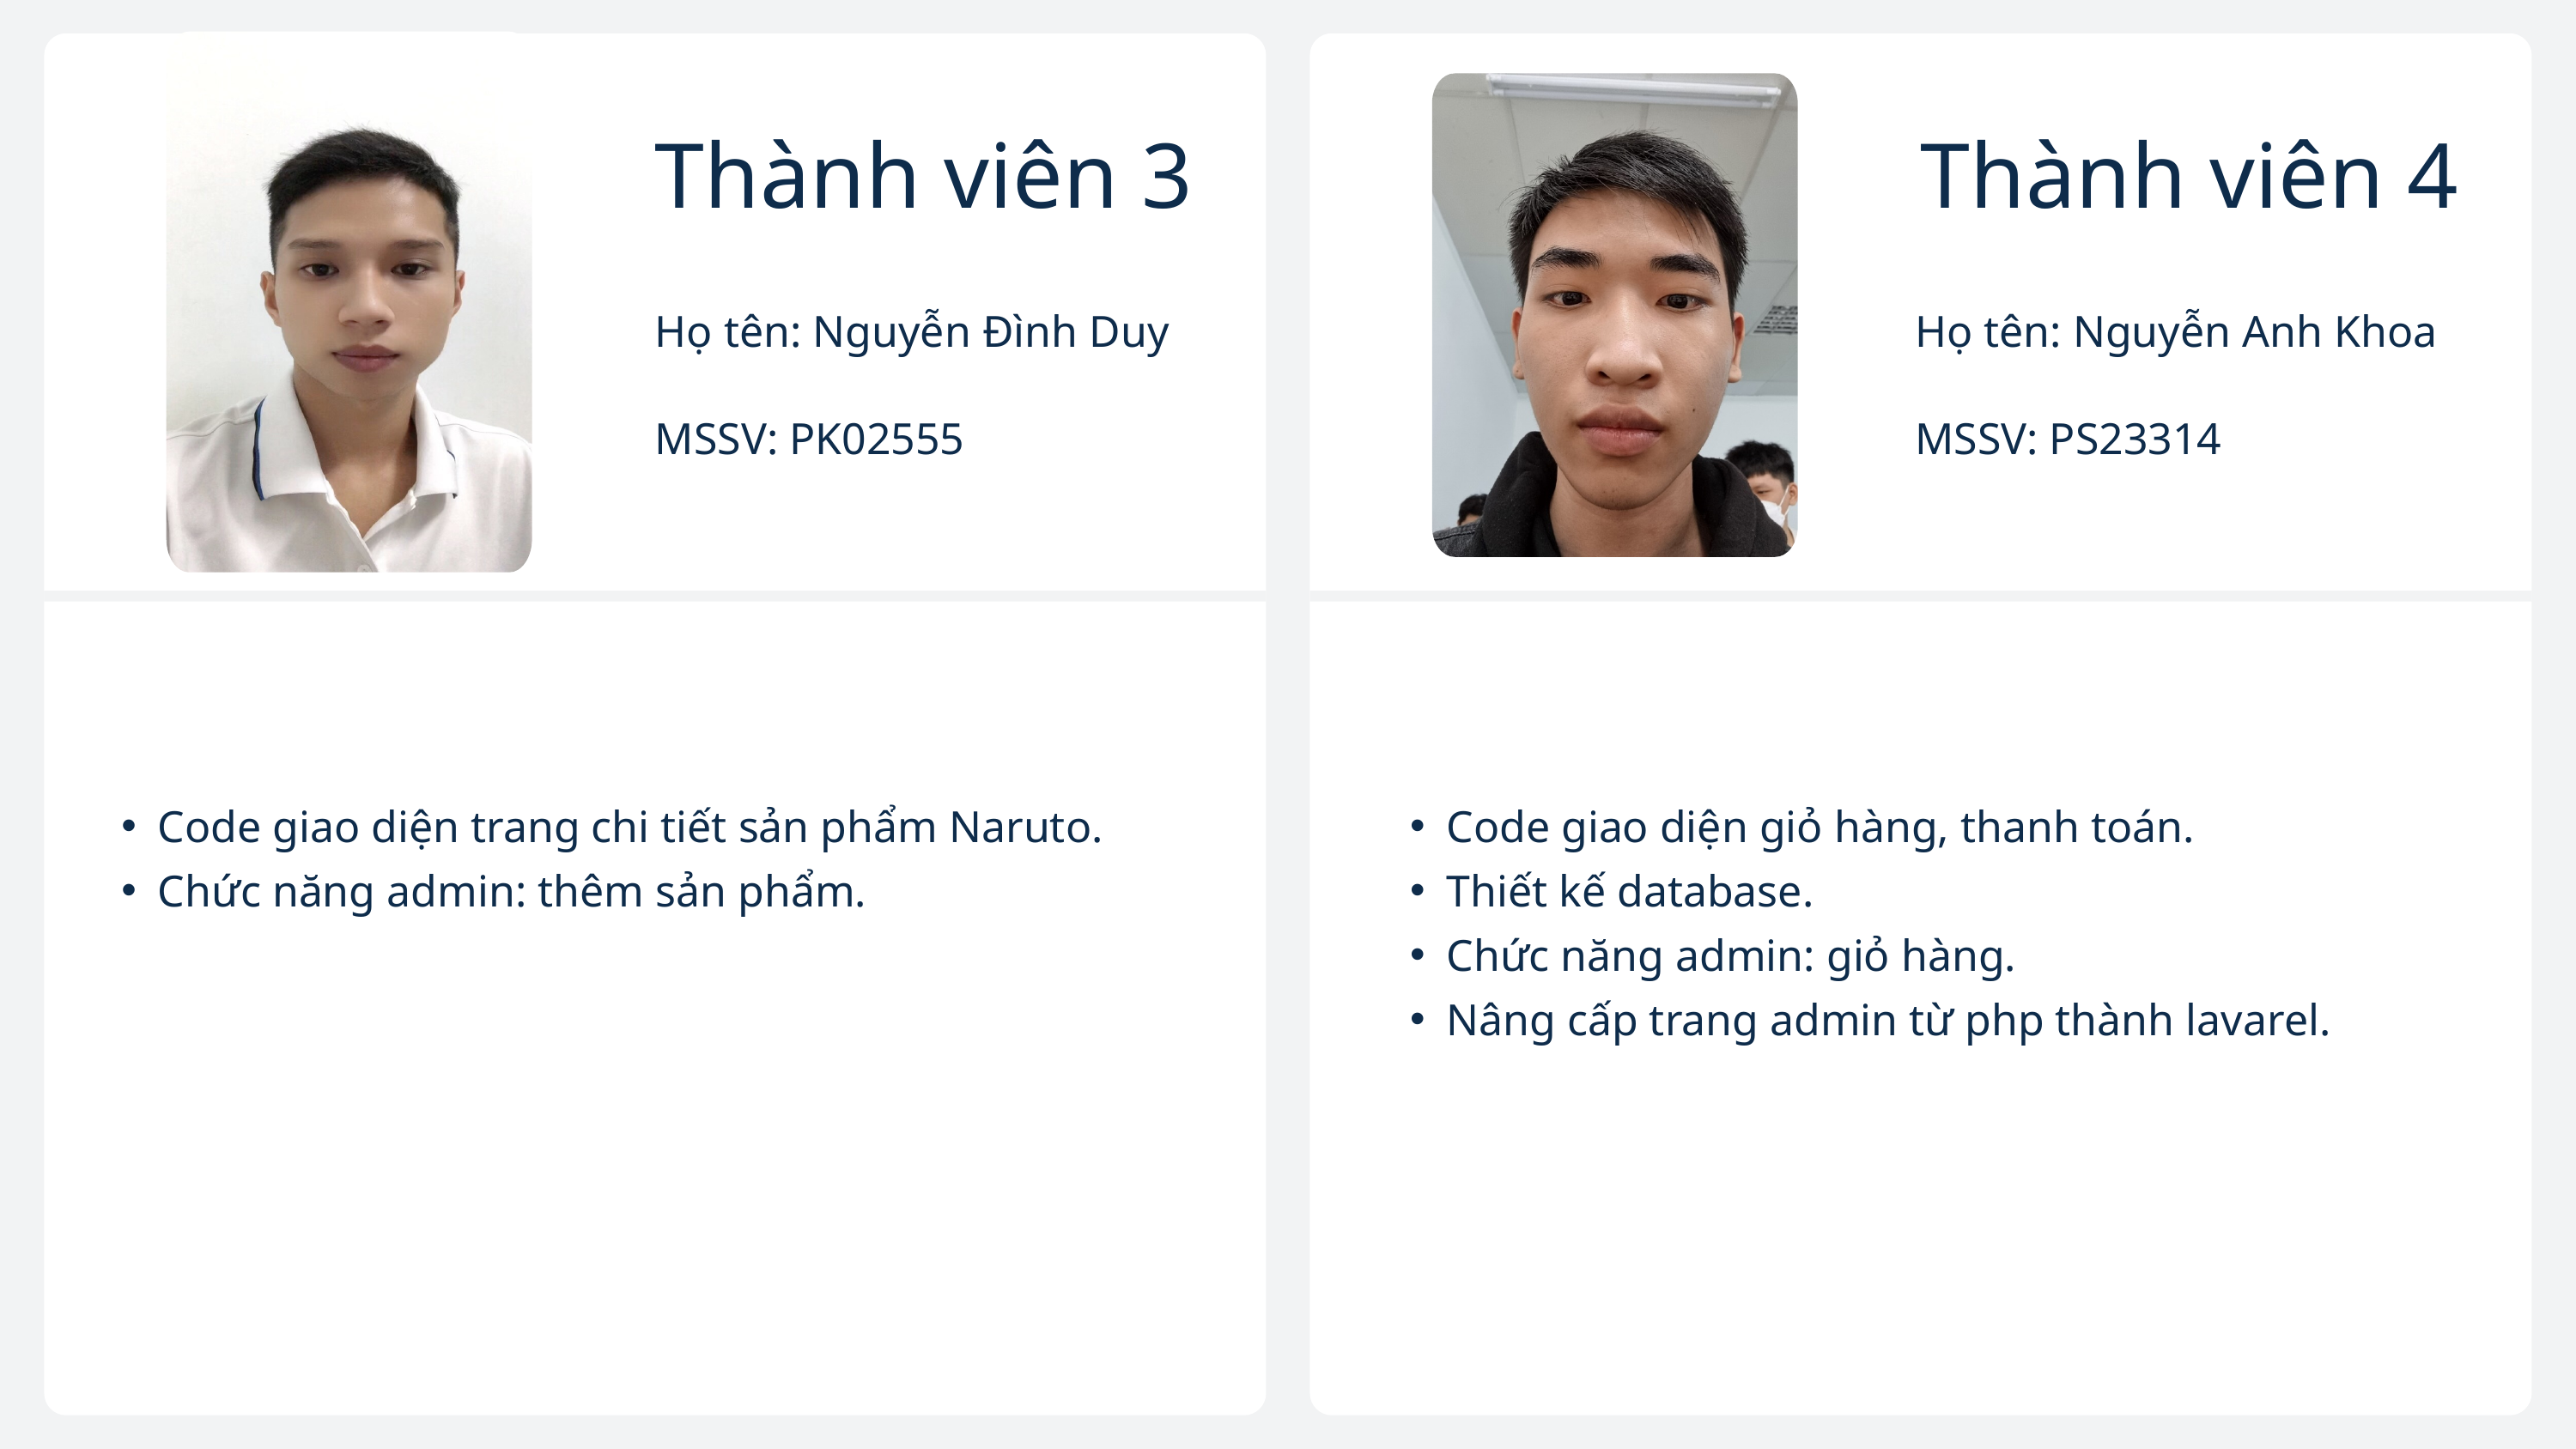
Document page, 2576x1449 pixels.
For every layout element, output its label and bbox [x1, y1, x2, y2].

text_box [166, 31, 532, 573]
text_box [44, 33, 1267, 1416]
text_box [1309, 33, 2532, 1416]
text_box [1431, 73, 1798, 557]
